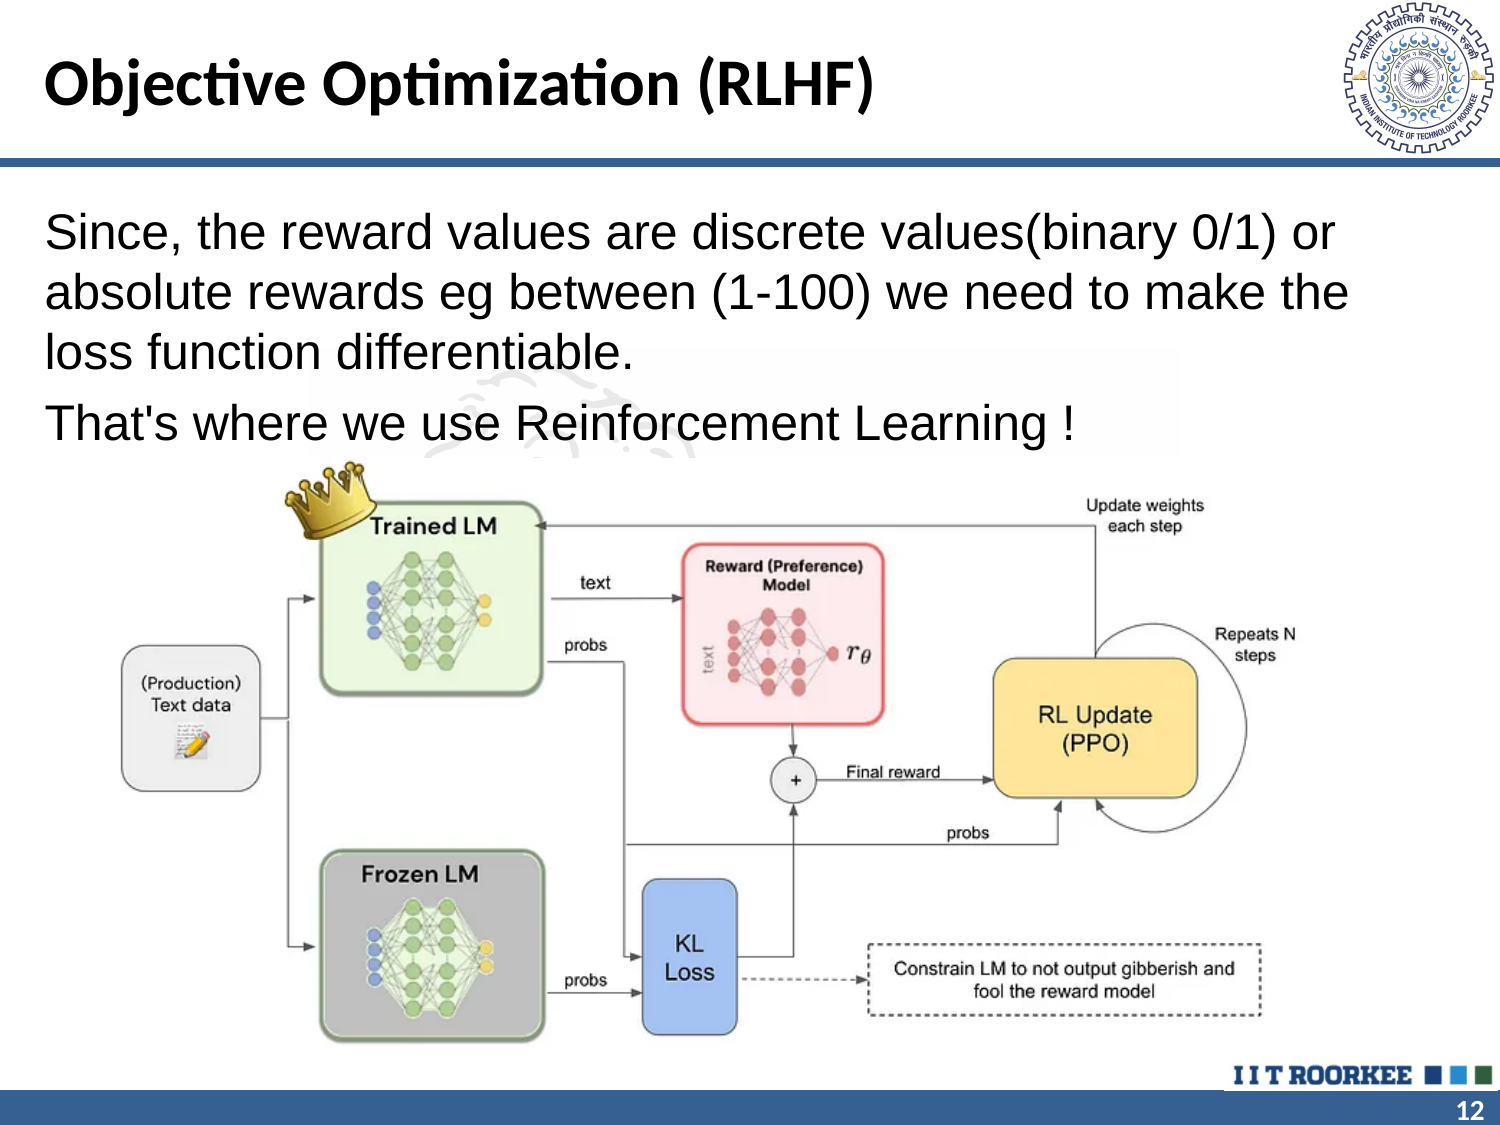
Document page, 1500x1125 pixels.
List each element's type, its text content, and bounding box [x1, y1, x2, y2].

picture [114, 458, 1305, 1050]
list Since, the reward values are discrete values(binary 0/1) or absolute rewards eg between (1-100) we need to make the loss function differentiable. That's where we use Reinforcement Learning ! [29, 192, 1468, 1050]
title Objective Optimization (RLHF) [29, 33, 1185, 125]
picture [1339, 0, 1500, 158]
picture [1224, 1057, 1498, 1091]
